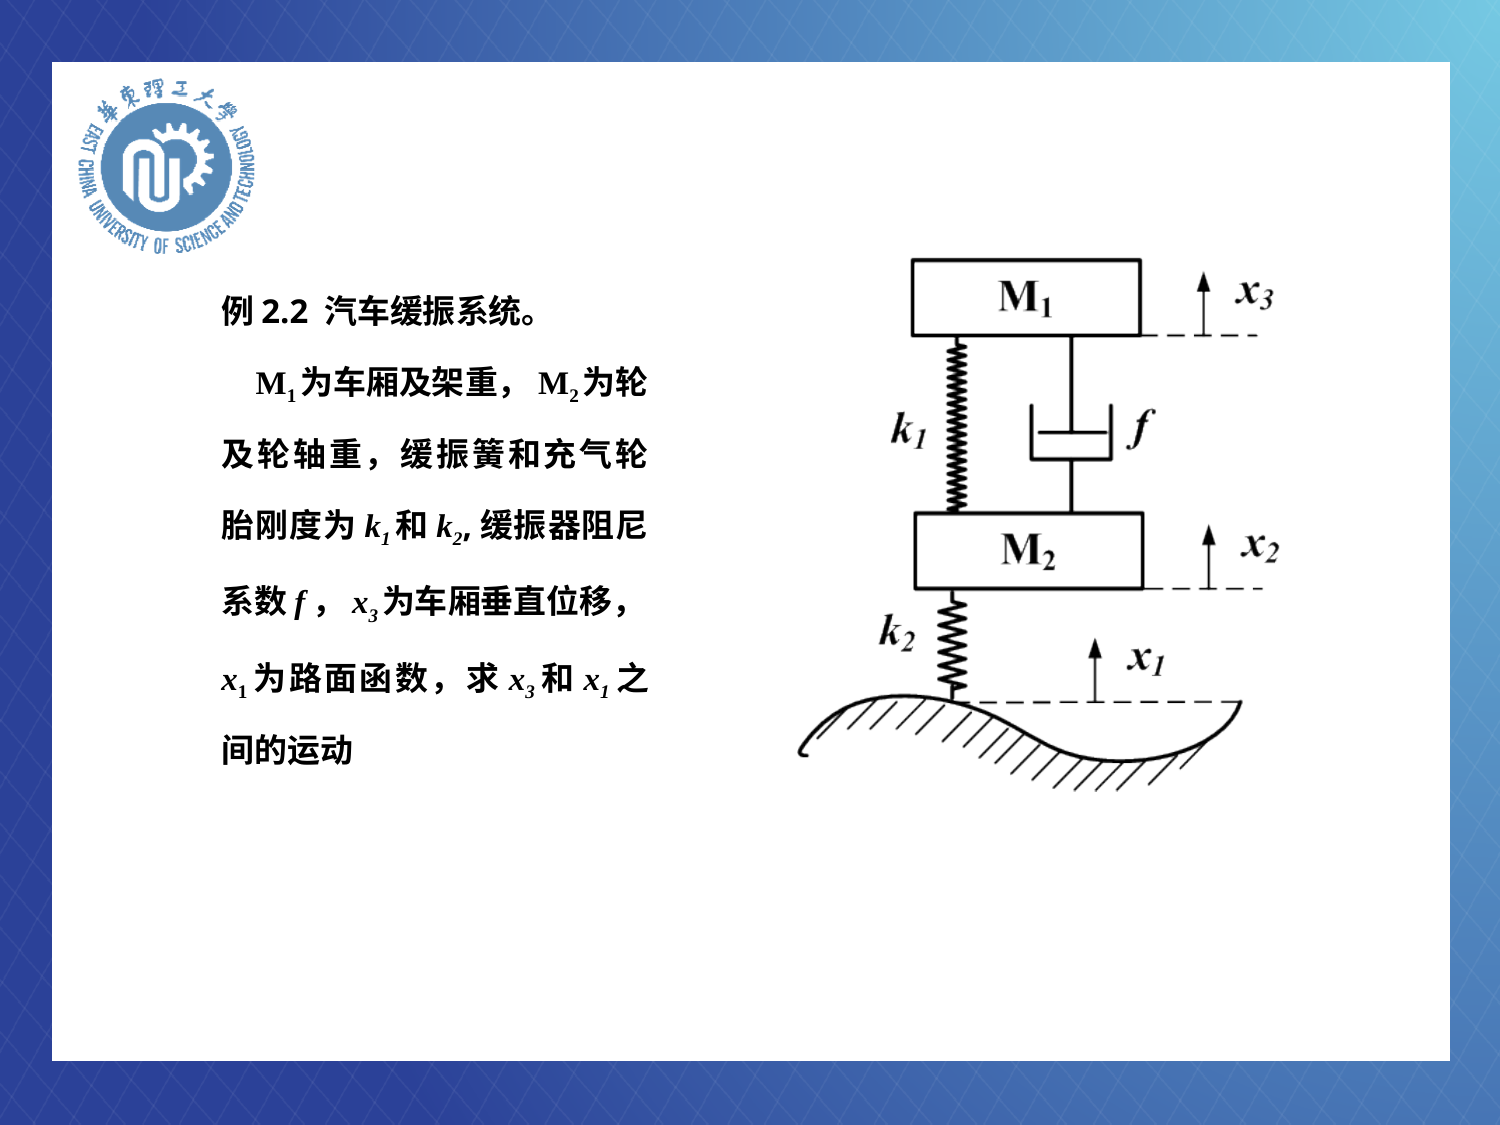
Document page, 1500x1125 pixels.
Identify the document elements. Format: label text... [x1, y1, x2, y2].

picture [0, 0, 1500, 1125]
text_box 例2.2 汽车缓振系统。 M1为车厢及架重，M2为轮及轮轴重，缓振簧和充气轮胎刚度为k1和k2,缓振器阻尼系数f，x3为车厢垂直位移，x1为路面函数，求x3和x1之间的运动 [206, 255, 664, 792]
